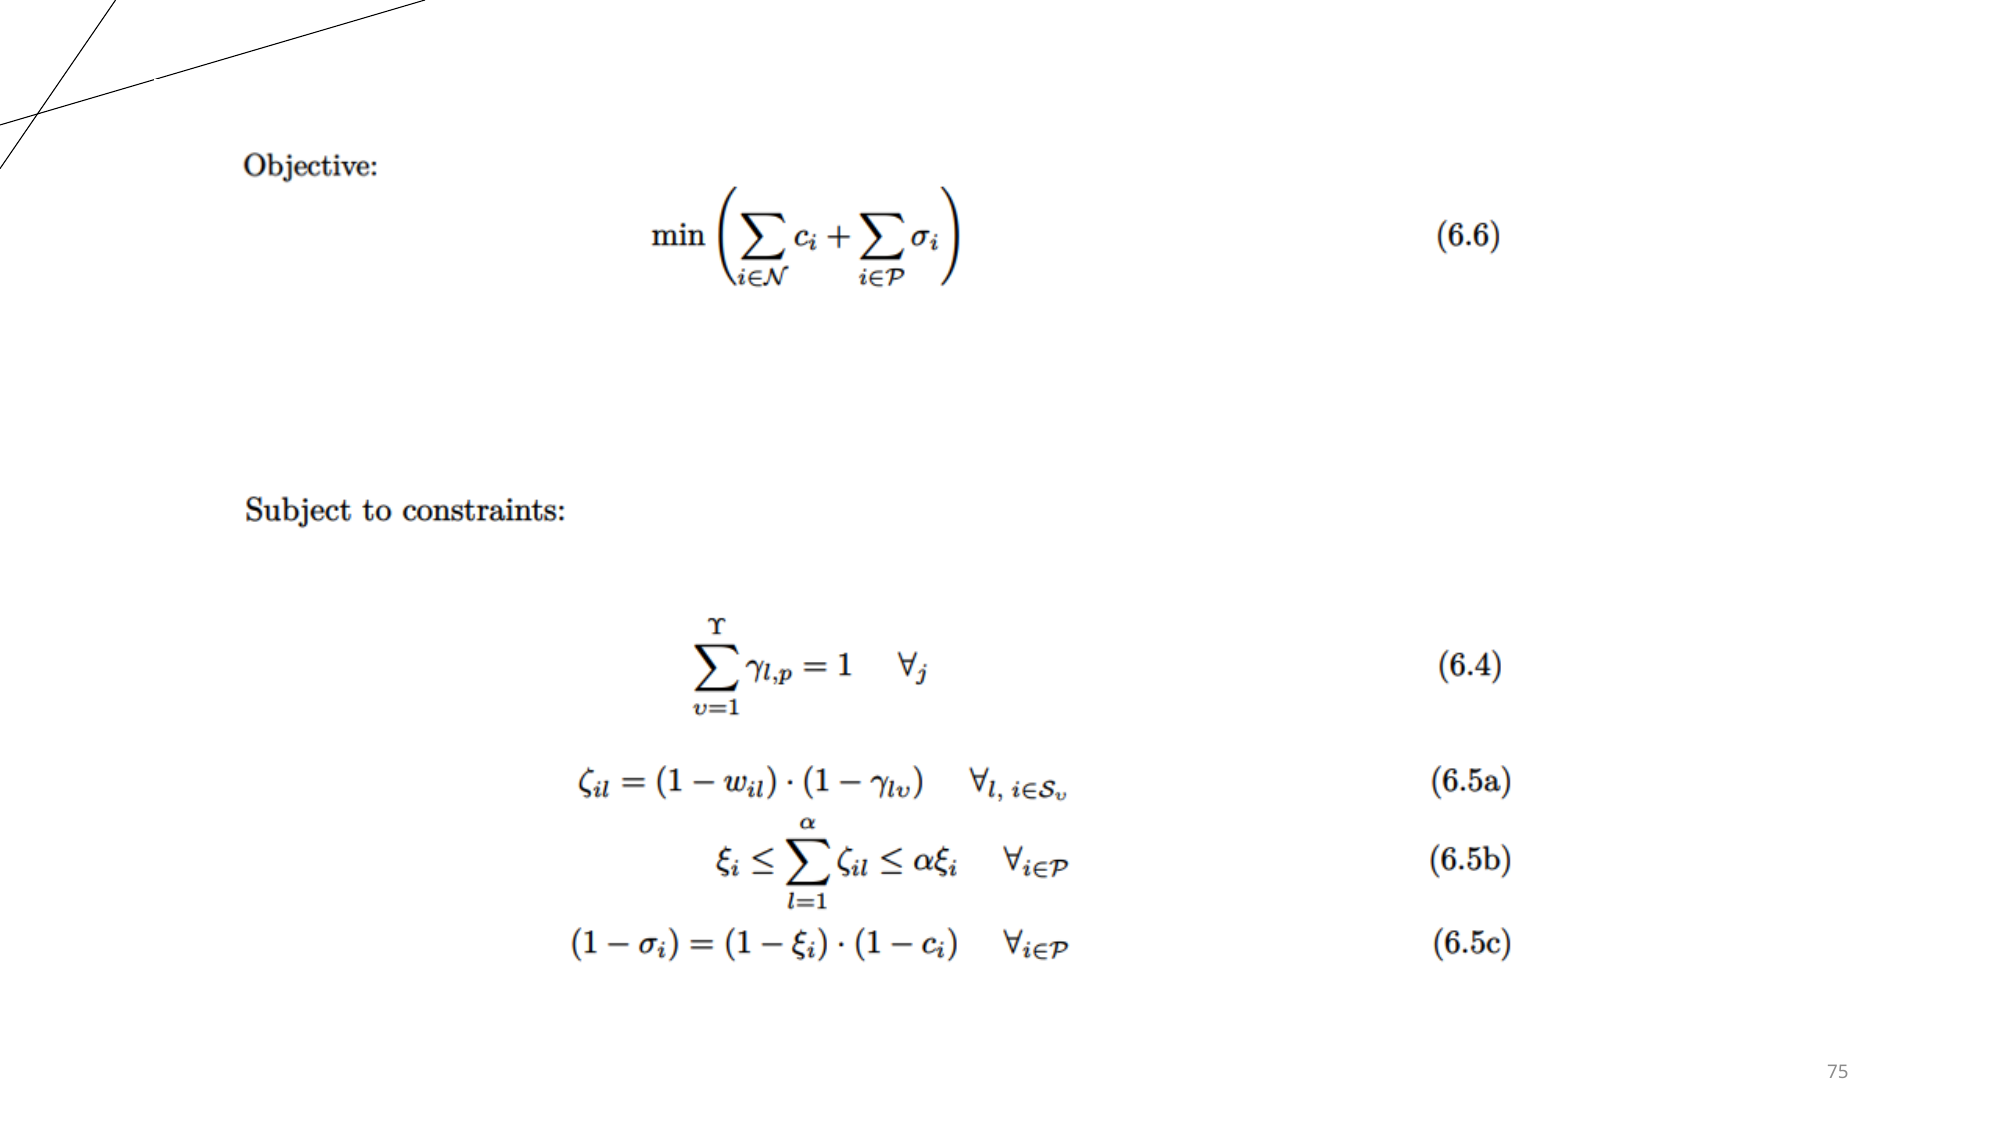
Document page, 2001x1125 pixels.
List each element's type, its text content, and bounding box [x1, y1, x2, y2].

picture [519, 742, 1515, 967]
picture [154, 79, 1529, 316]
slide_number 75 [1701, 1042, 1864, 1103]
picture [217, 456, 1515, 721]
